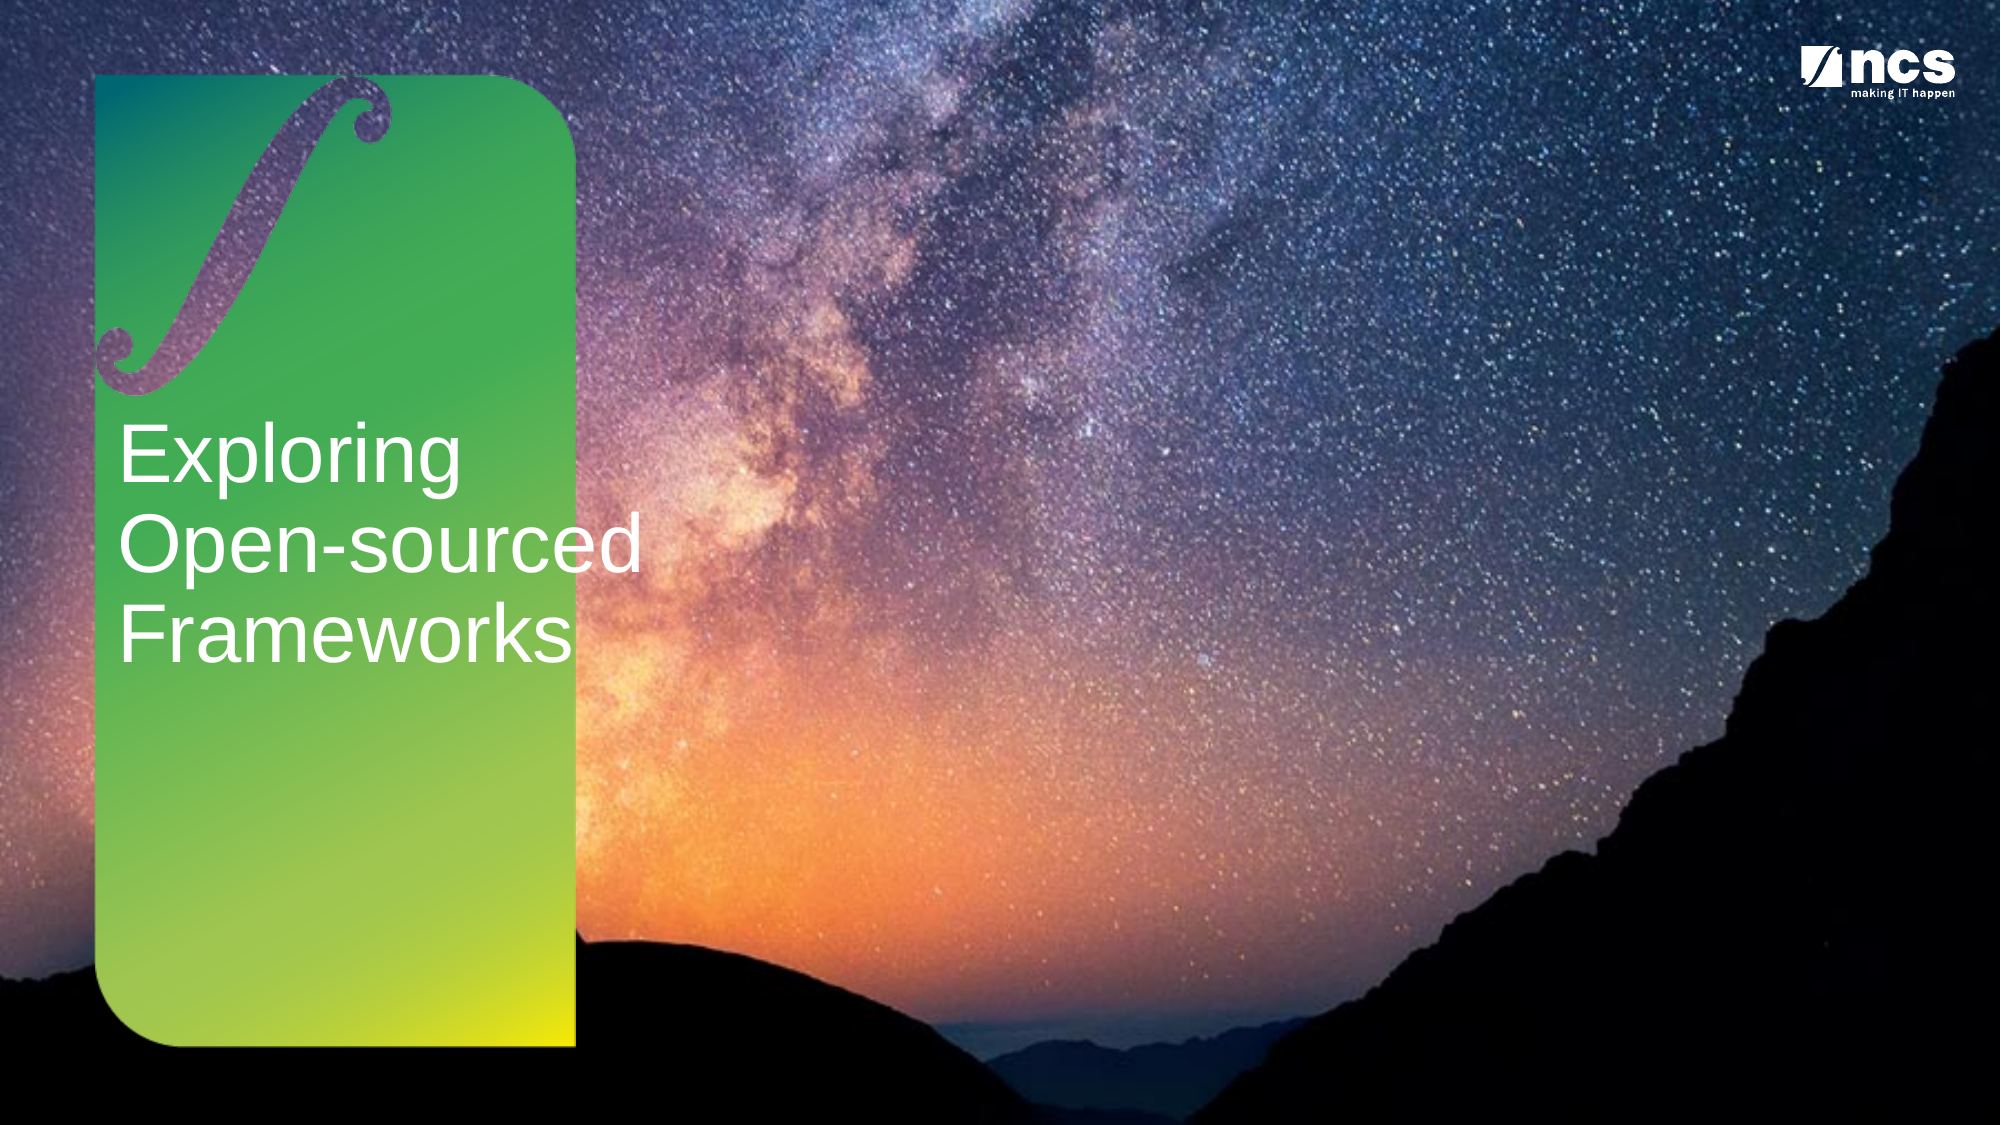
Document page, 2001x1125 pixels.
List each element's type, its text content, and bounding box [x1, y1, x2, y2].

title Exploring Open-sourced Frameworks [102, 403, 734, 1017]
picture [0, 0, 2000, 1125]
